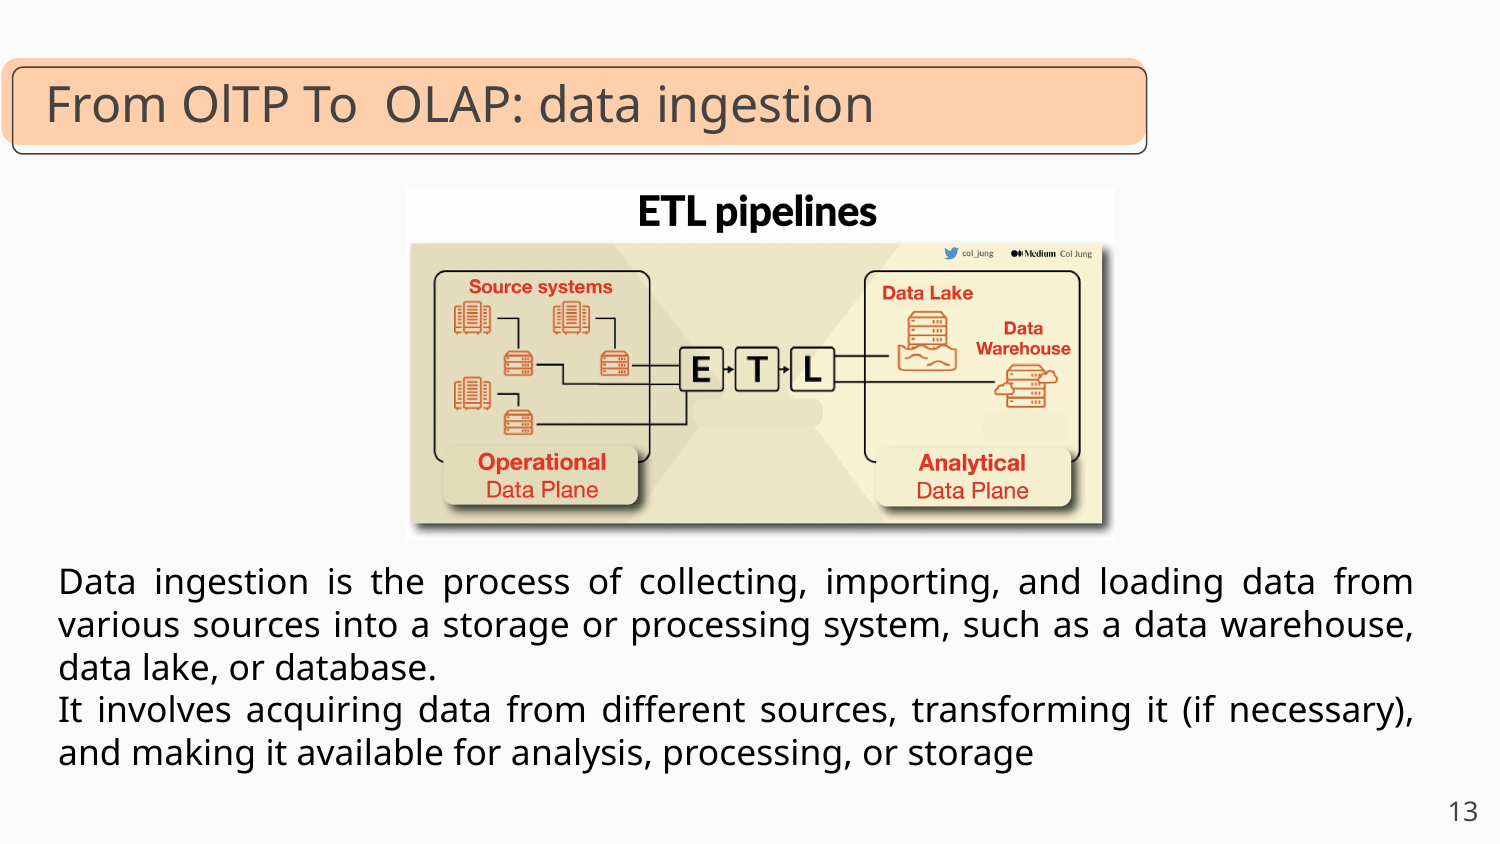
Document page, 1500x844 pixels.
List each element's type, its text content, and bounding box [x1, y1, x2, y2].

text_box Data ingestion is the process of collecting, importing, and loading data from various sources into a storage or processing system, such as a data warehouse, data lake, or database. It involves acquiring data from different sources, transforming it (if necessary), and making it available for analysis, processing, or storage [43, 544, 1431, 788]
title From OlTP To OLAP: data ingestion [30, 62, 1126, 142]
picture [406, 188, 1115, 540]
slide_number 13 [1403, 779, 1494, 844]
